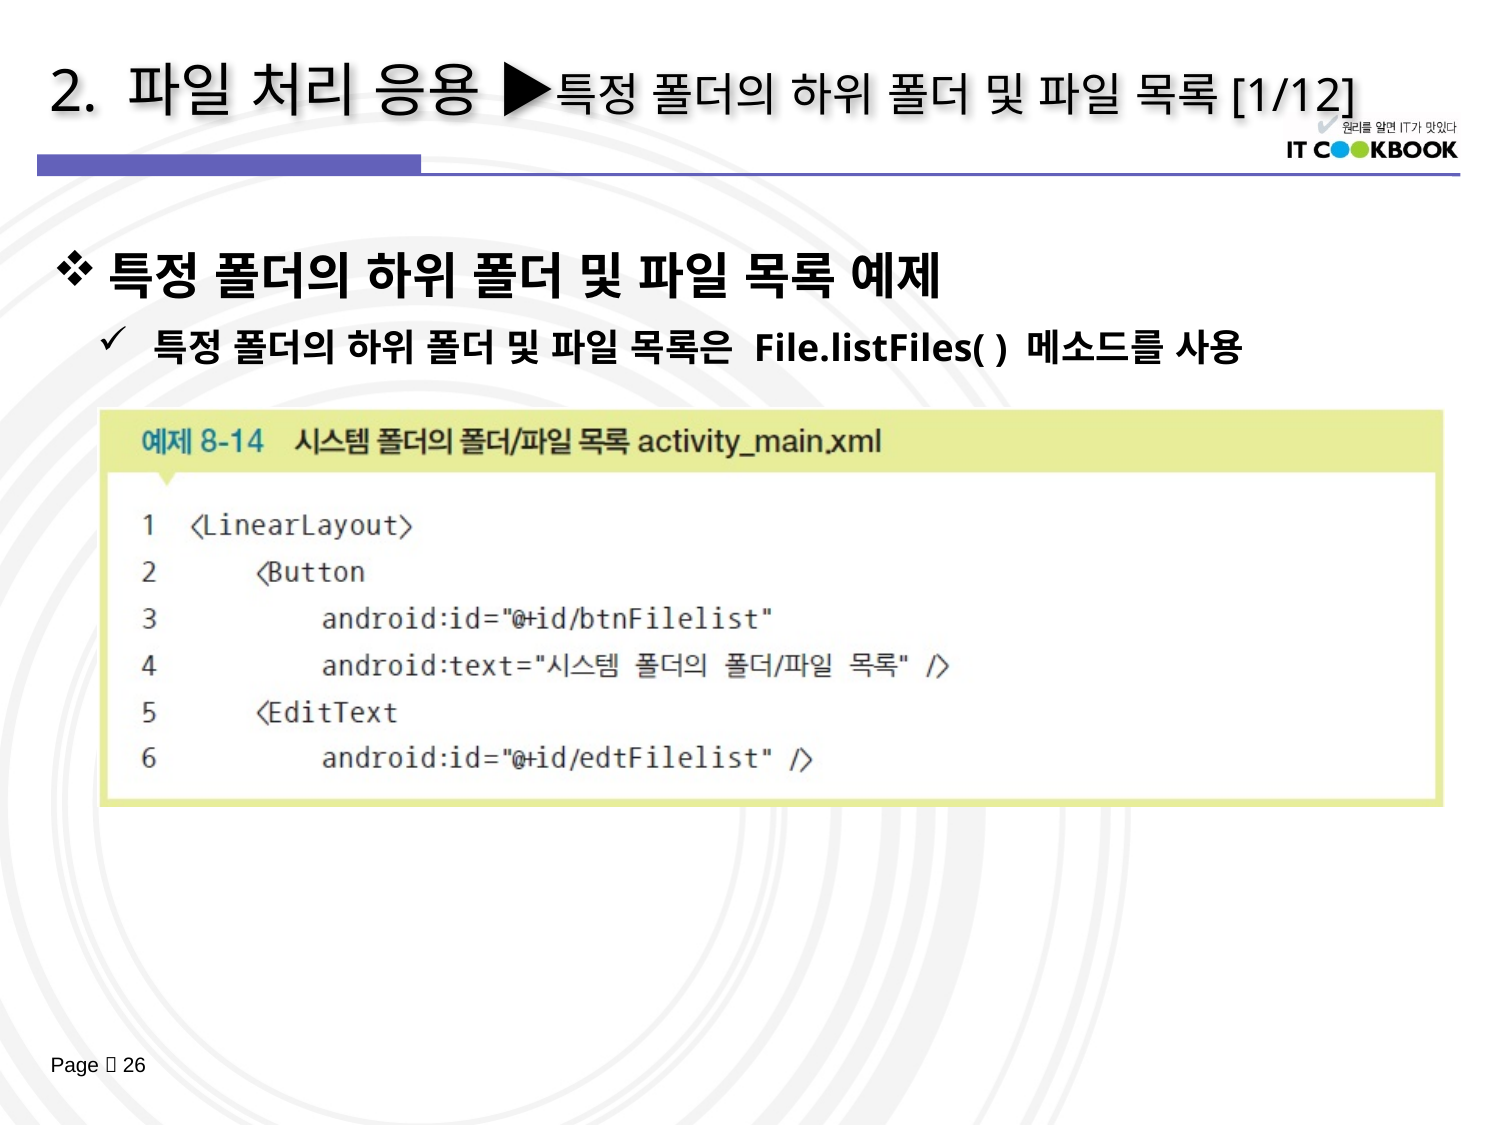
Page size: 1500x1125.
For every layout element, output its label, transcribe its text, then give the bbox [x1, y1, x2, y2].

list 특정 폴더의 하위 폴더 및 파일 목록 예제 특정 폴더의 하위 폴더 및 파일 목록은 File.listFiles( ) 메소드를 사용 [8, 243, 1480, 1031]
title 2. 파일 처리 응용 ▶특정 폴더의 하위 폴더 및 파일 목록[1/12] [48, 53, 1448, 161]
picture [0, 35, 1500, 1125]
